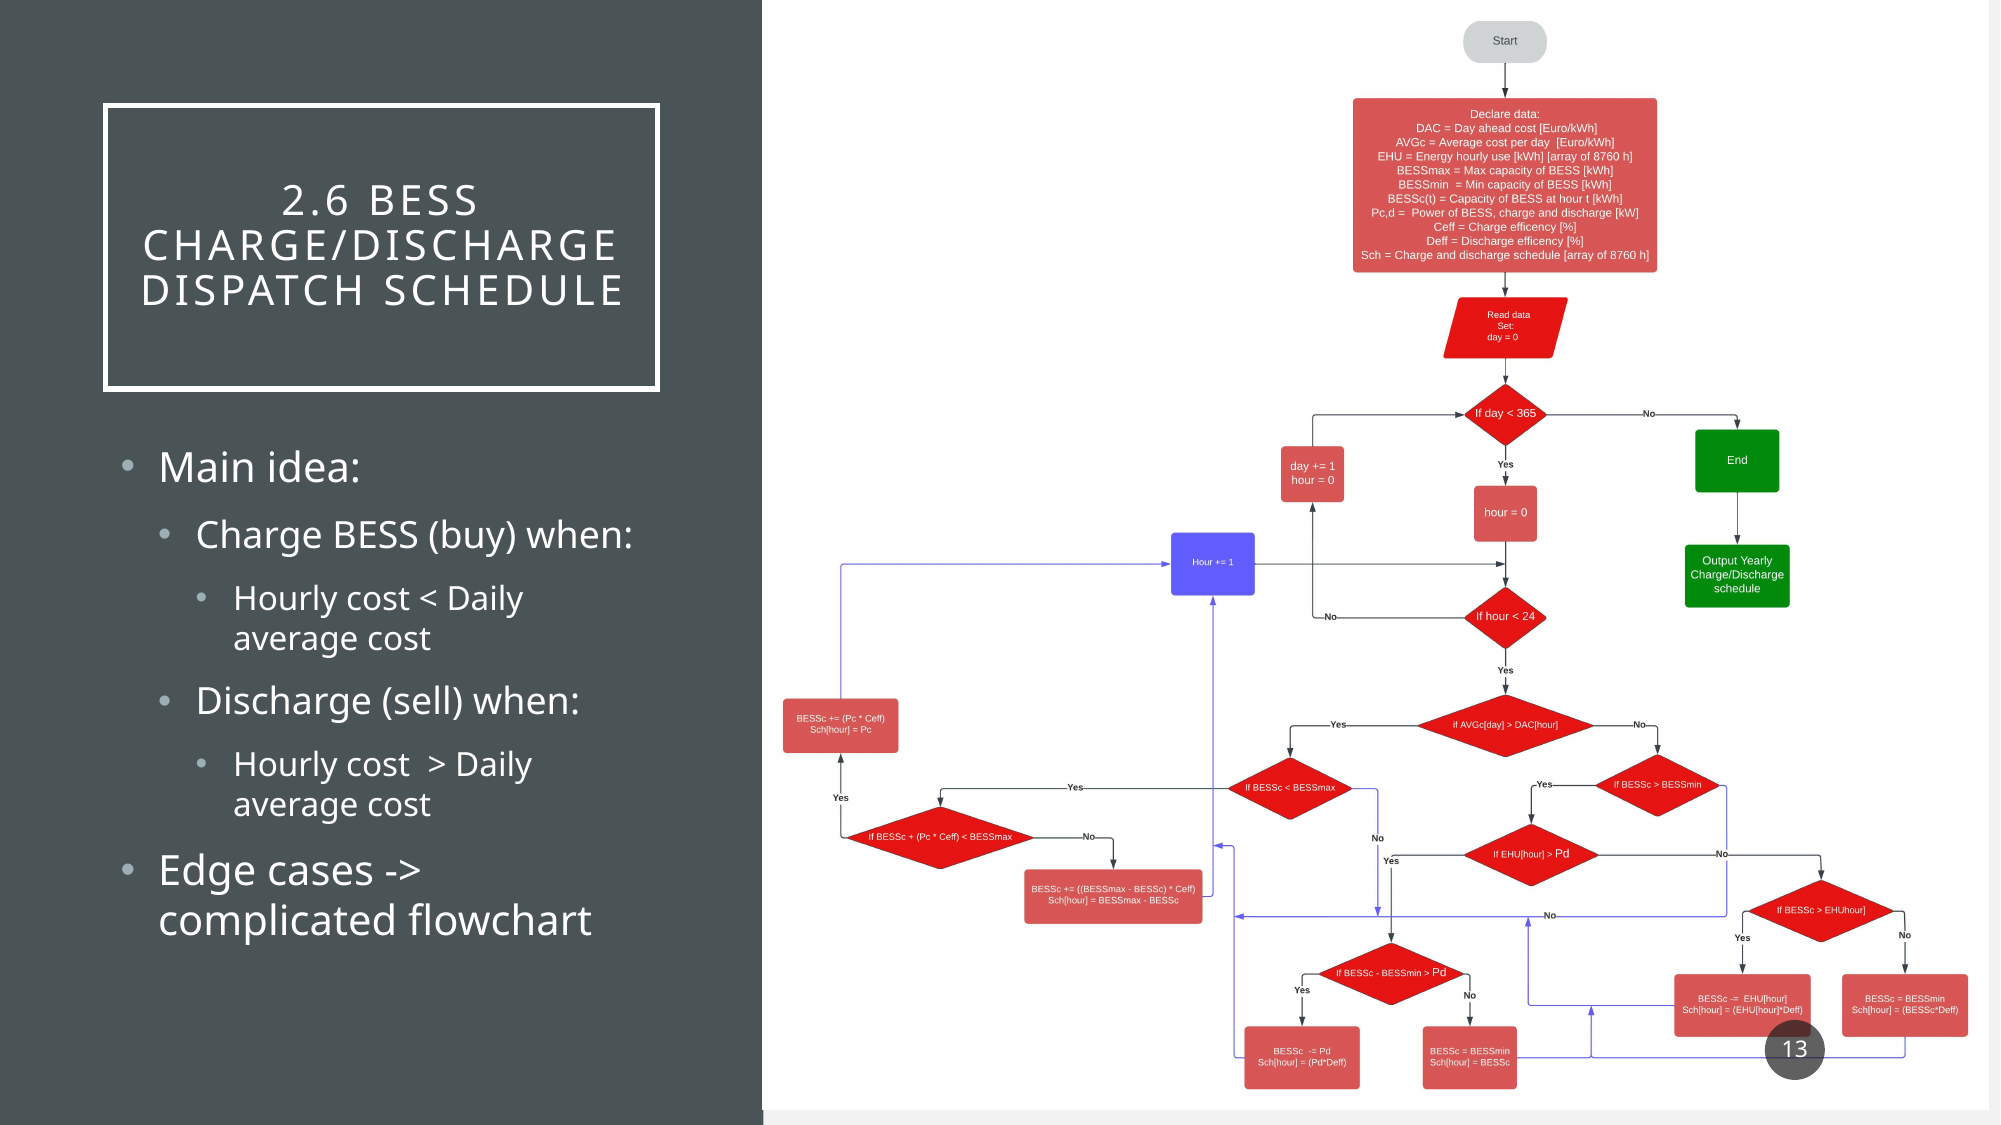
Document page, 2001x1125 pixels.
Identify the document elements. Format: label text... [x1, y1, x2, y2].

text_box [764, 0, 2000, 1125]
text_box [0, 0, 764, 1125]
list Main idea: Charge BESS (buy) when: Hourly cost < Daily average cost Discharge (sell) when: Hourly cost > Daily average cost Edge cases -> complicated flowchart [105, 432, 658, 994]
title 2.6 BESS charge/discharge dispatch Schedule [103, 103, 660, 392]
picture [762, 0, 1989, 1110]
